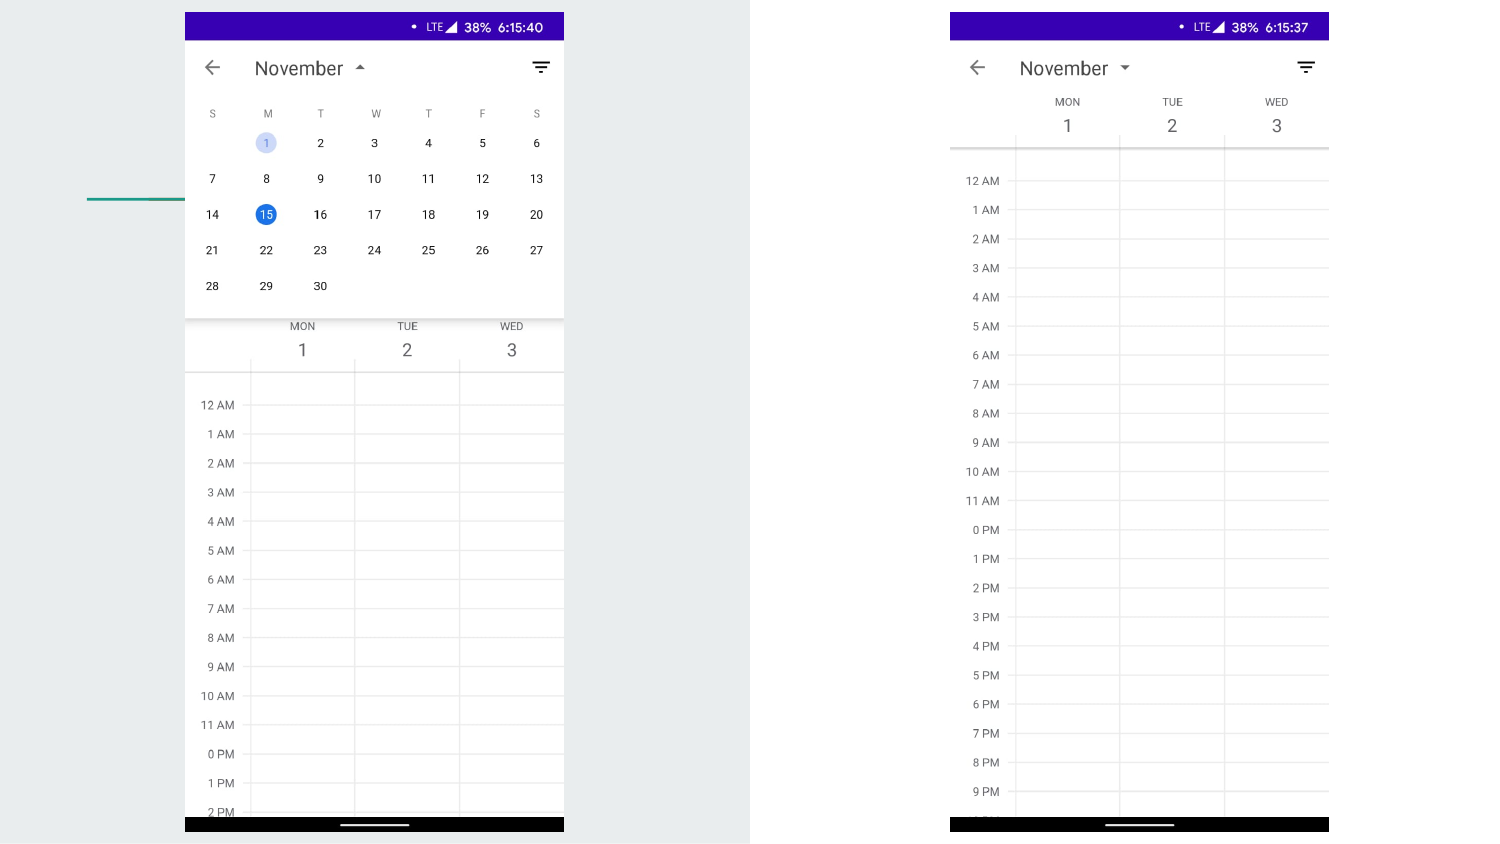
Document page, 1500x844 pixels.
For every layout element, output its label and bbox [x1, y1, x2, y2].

picture [185, 12, 564, 832]
picture [949, 12, 1329, 832]
